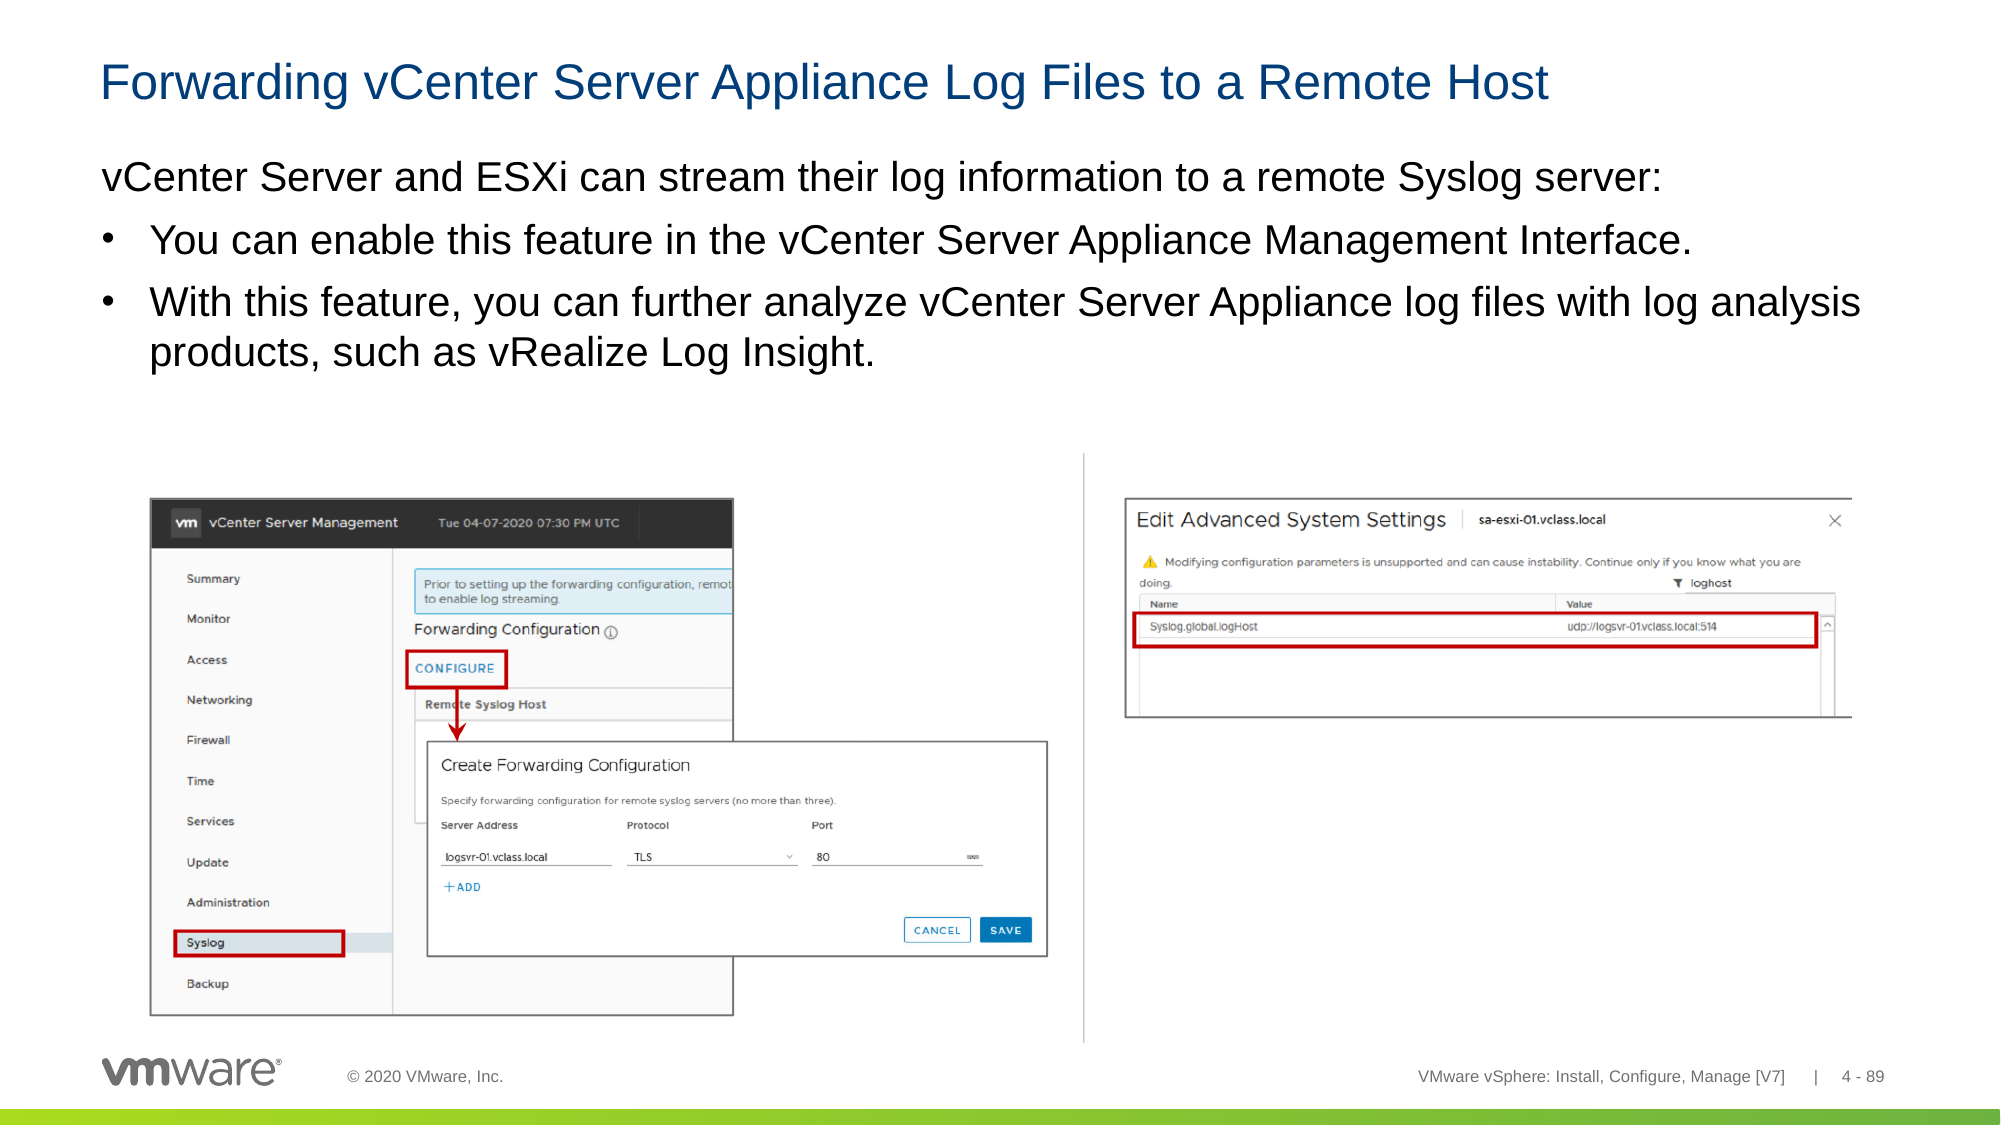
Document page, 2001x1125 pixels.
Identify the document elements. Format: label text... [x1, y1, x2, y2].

footer VMware vSphere: Install, Configure, Manage [V7] | 4 - 89 [545, 1060, 1900, 1110]
title Forwarding vCenter Server Appliance Log Files to a Remote Host [99, 54, 1900, 113]
list vCenter Server and ESXi can stream their log information to a remote Syslog server: You can enable this feature in the vCenter Server Appliance Management Interface. With this feature, you can further analyze vCenter Server Appliance log files with log analysis products, such as vRealize Log Insight. [101, 149, 1902, 434]
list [148, 451, 1852, 1043]
